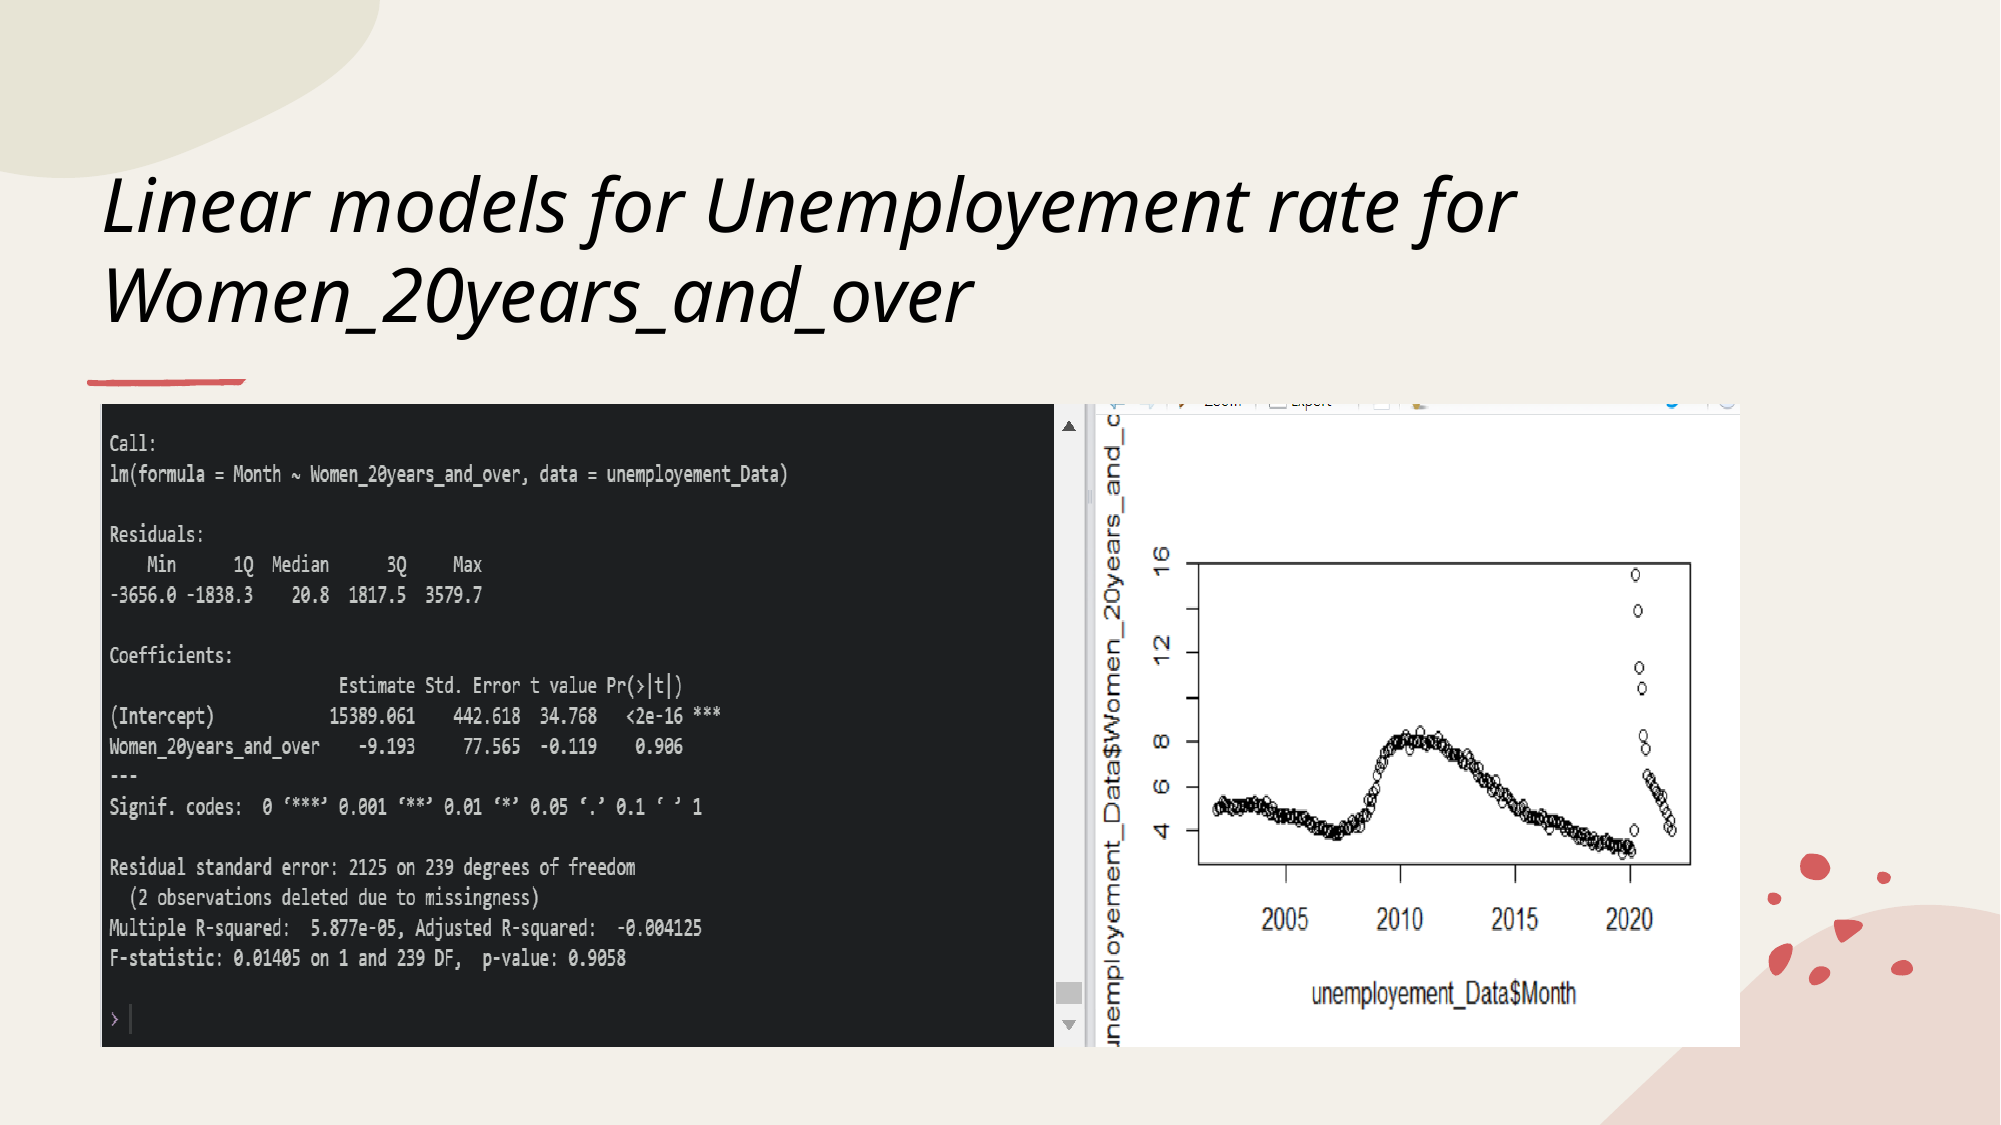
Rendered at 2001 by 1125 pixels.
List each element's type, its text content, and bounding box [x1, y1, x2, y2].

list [100, 404, 1740, 1047]
title Linear models for Unemployement rate for Women_20years_and_over [86, 129, 1740, 345]
